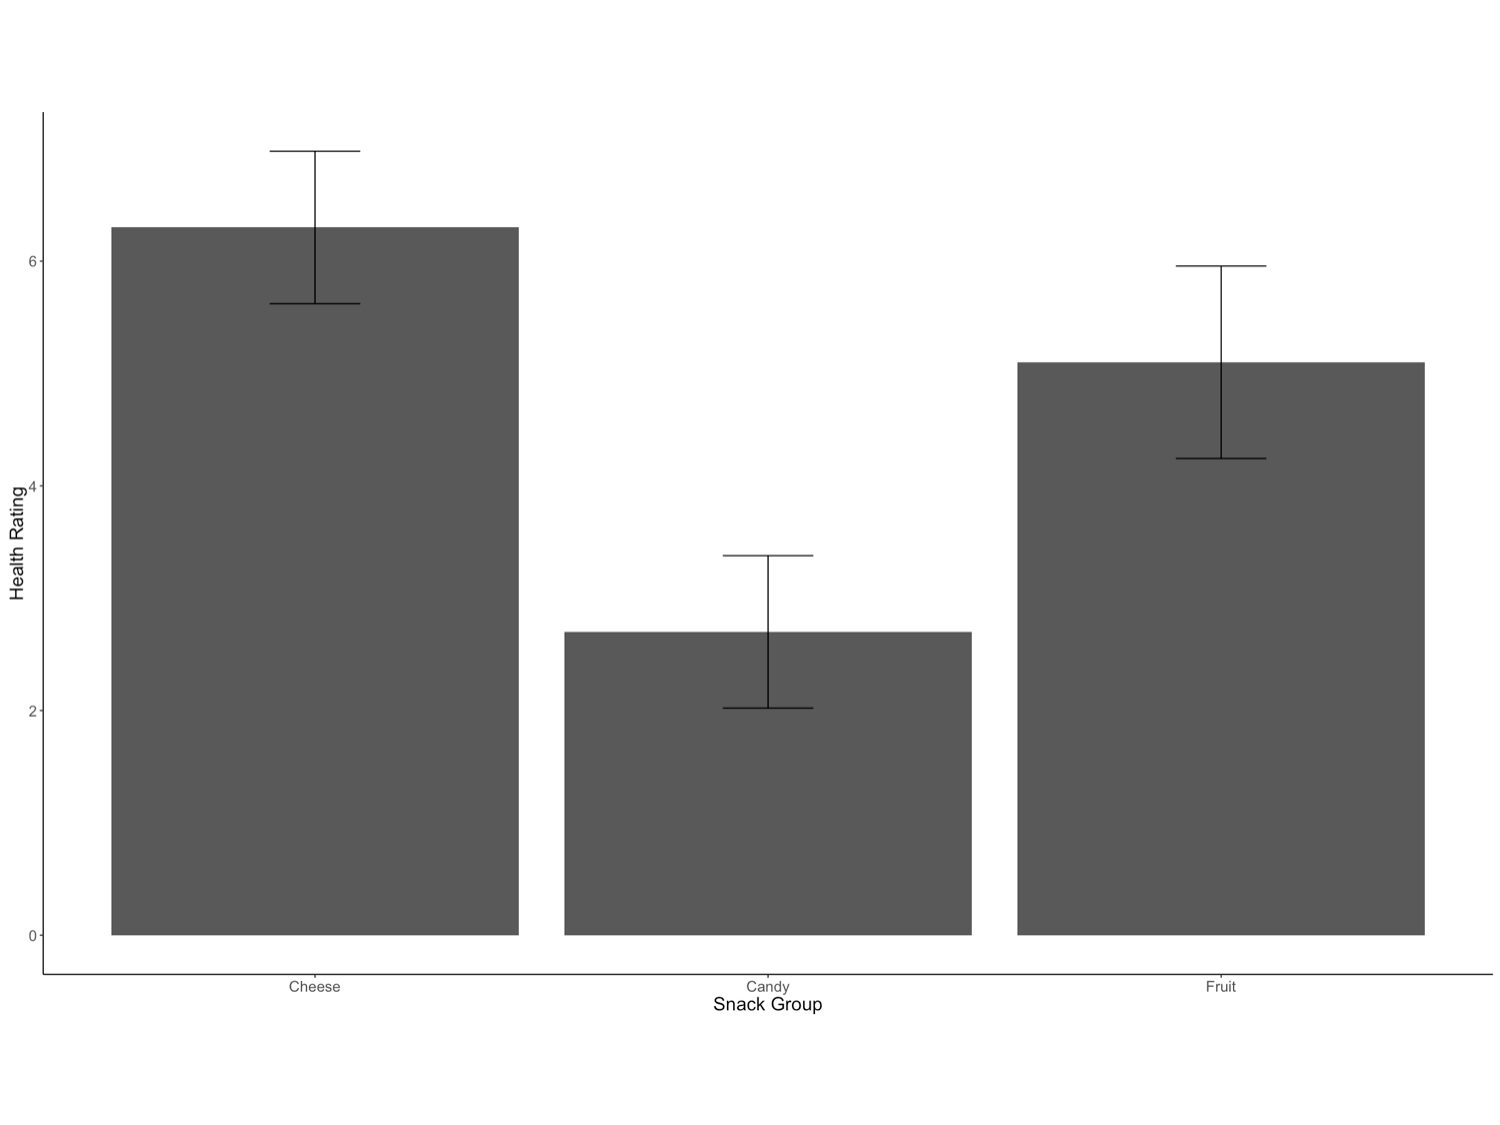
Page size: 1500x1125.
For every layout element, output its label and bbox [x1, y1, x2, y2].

picture [0, 105, 1500, 1020]
